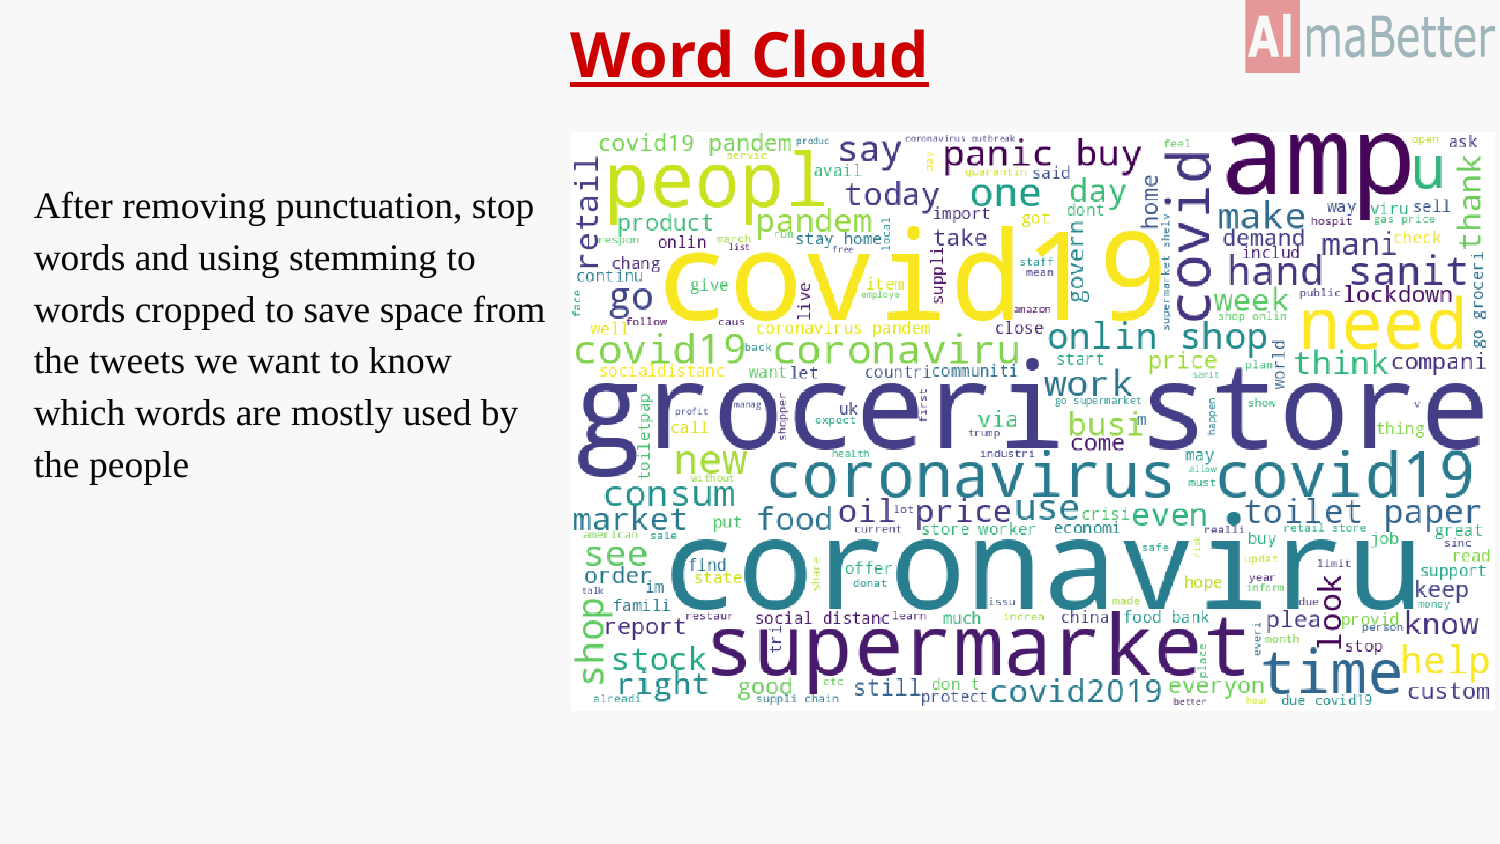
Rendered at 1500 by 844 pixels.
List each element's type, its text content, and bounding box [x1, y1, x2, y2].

picture [564, 127, 1500, 717]
title Word Cloud [41, 0, 1459, 148]
list After removing punctuation, stop words and using stemming to words cropped to save space from the tweets we want to know which words are mostly used by the people [0, 159, 559, 705]
